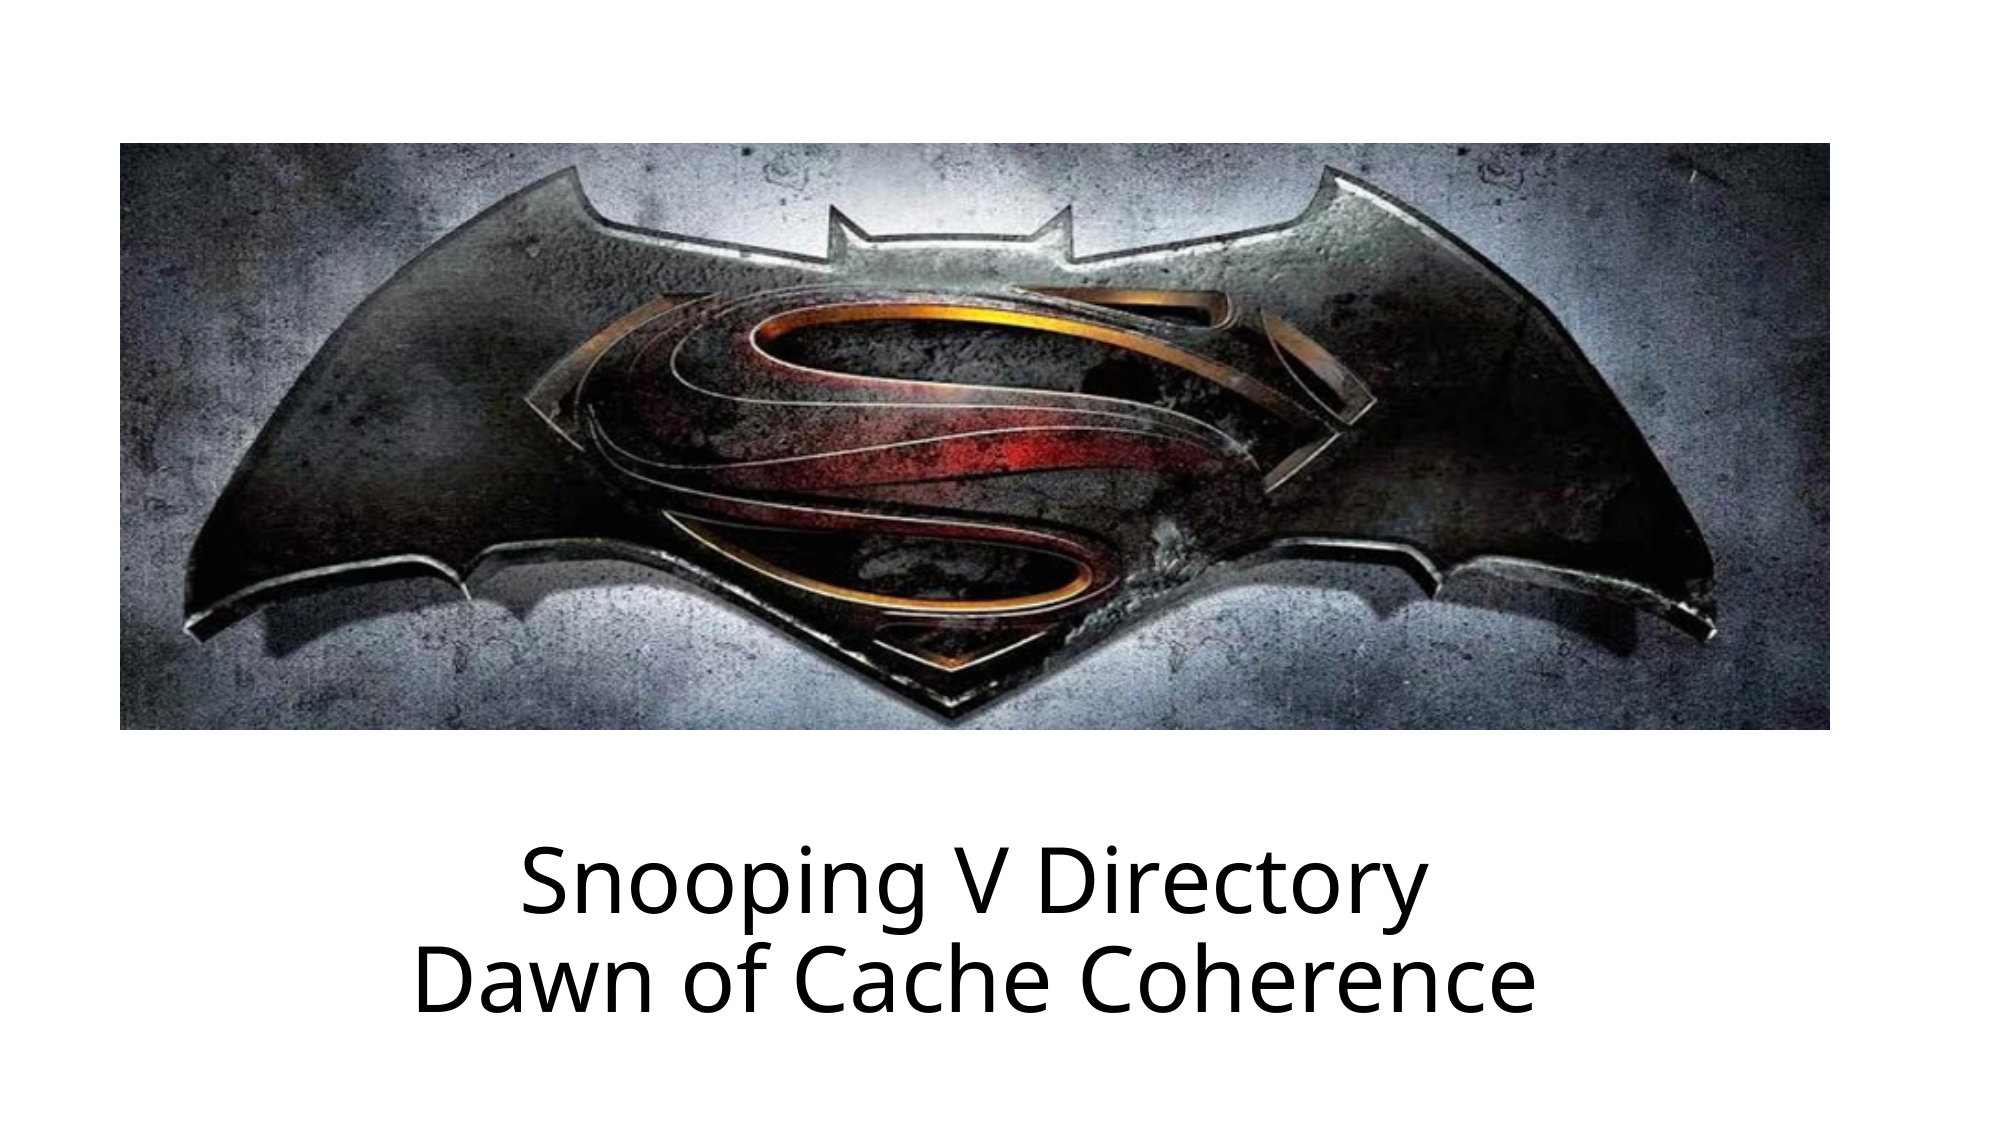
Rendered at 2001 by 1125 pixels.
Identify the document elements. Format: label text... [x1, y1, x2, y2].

title Snooping V Directory Dawn of Cache Coherence [112, 774, 1838, 1092]
picture [120, 143, 1830, 730]
